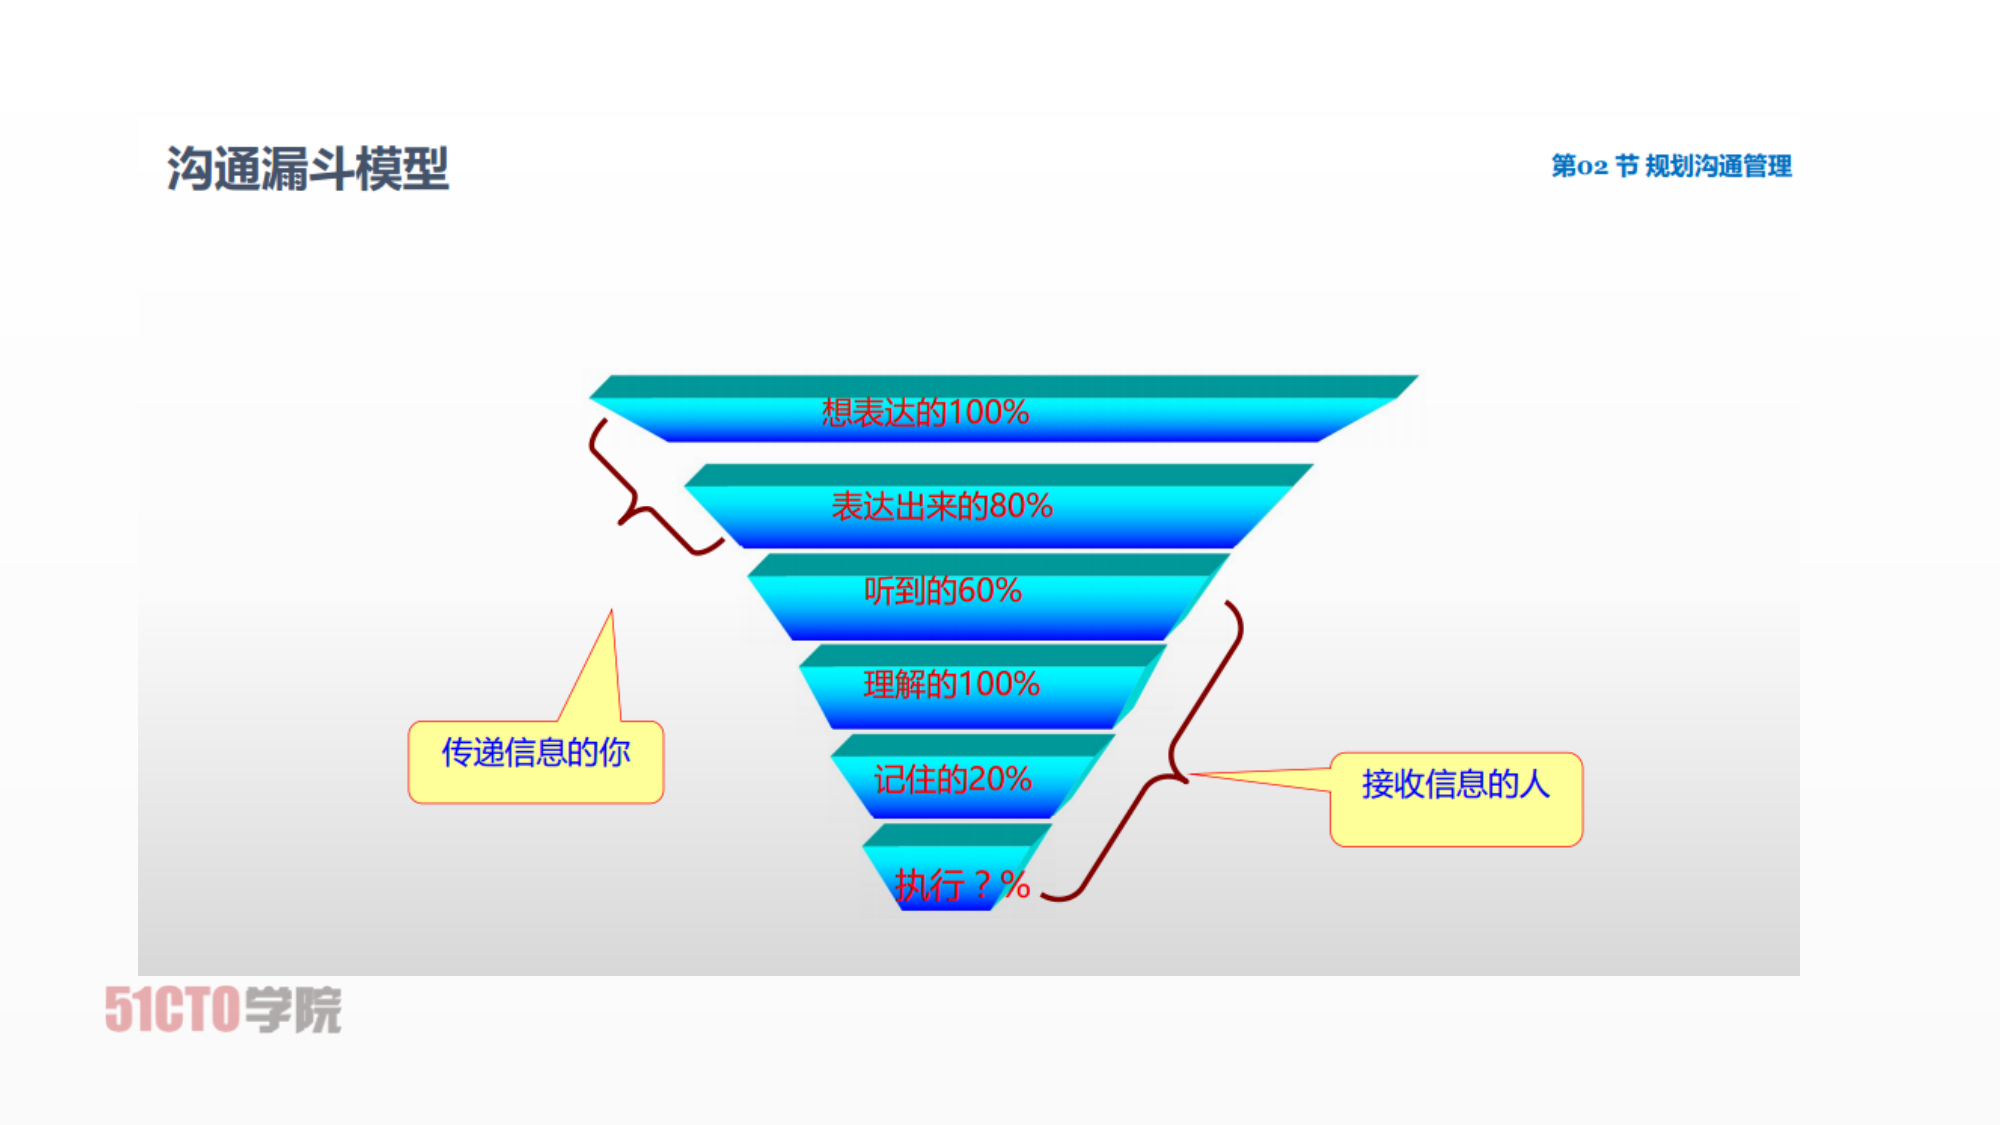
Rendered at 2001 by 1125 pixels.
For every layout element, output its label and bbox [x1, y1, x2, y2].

picture [45, 117, 1800, 1057]
